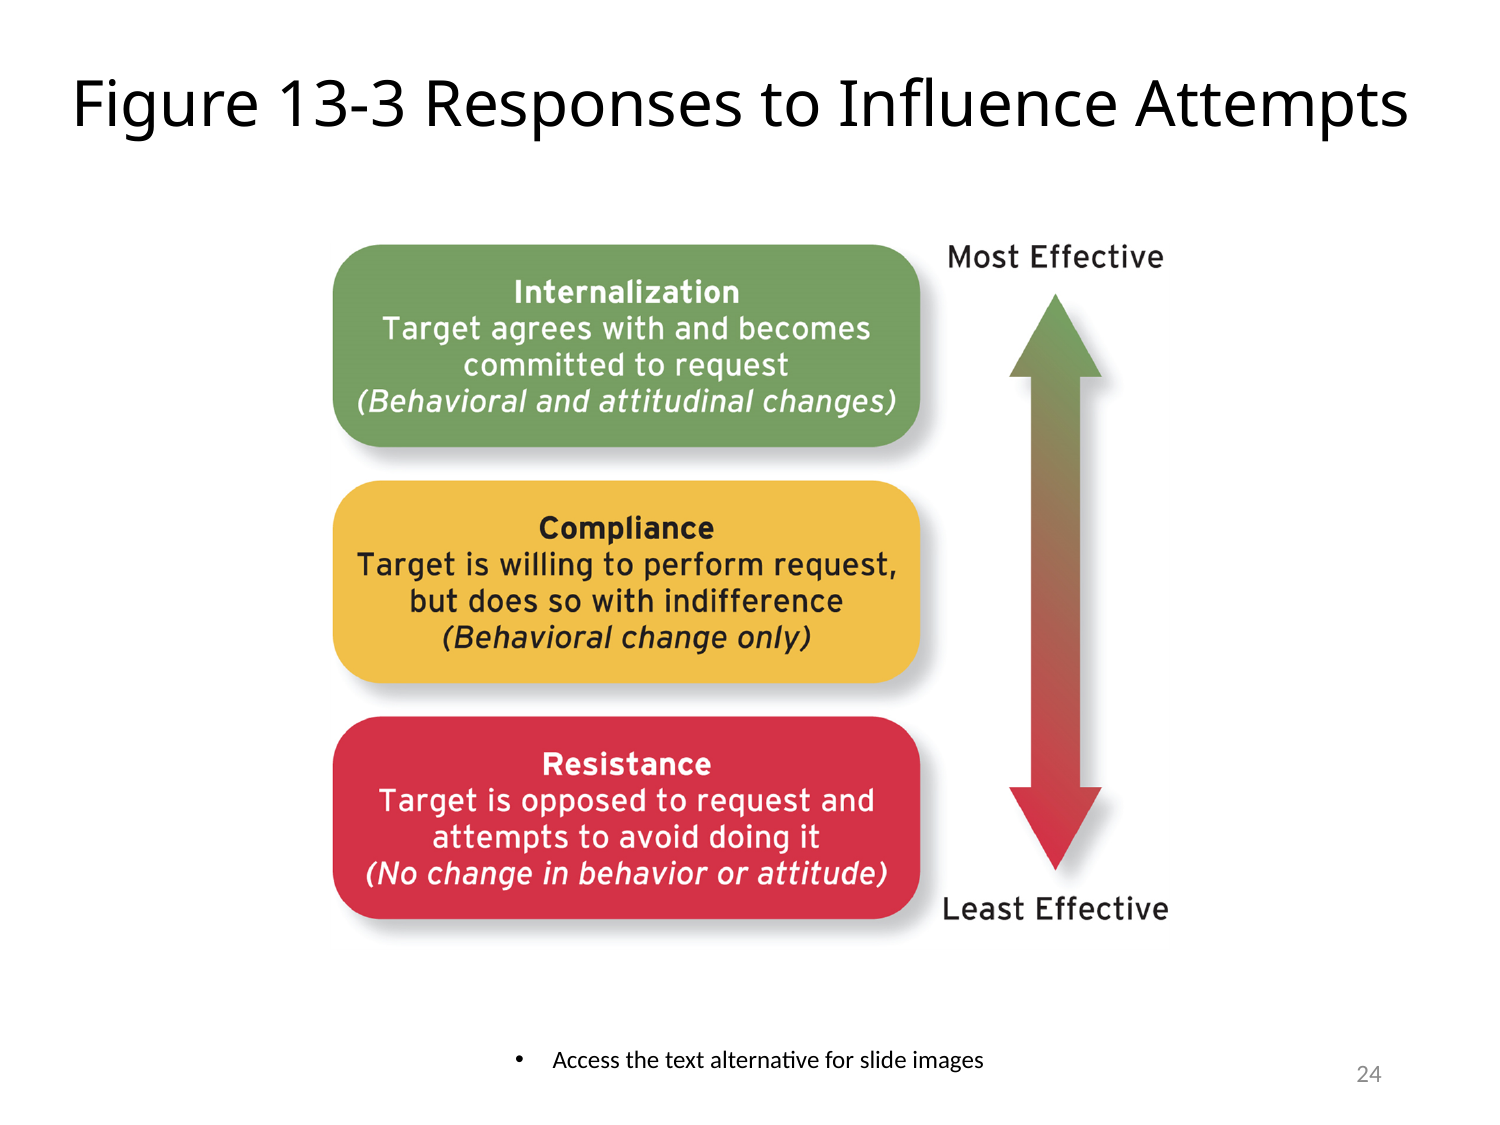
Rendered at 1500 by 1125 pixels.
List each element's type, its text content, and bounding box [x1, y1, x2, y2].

list Access the text alternative for slide images [480, 1038, 1020, 1082]
picture [330, 243, 1170, 977]
slide_number 24 [1059, 1042, 1397, 1103]
title Figure 13-3 Responses to Influence Attempts [56, 38, 1444, 173]
